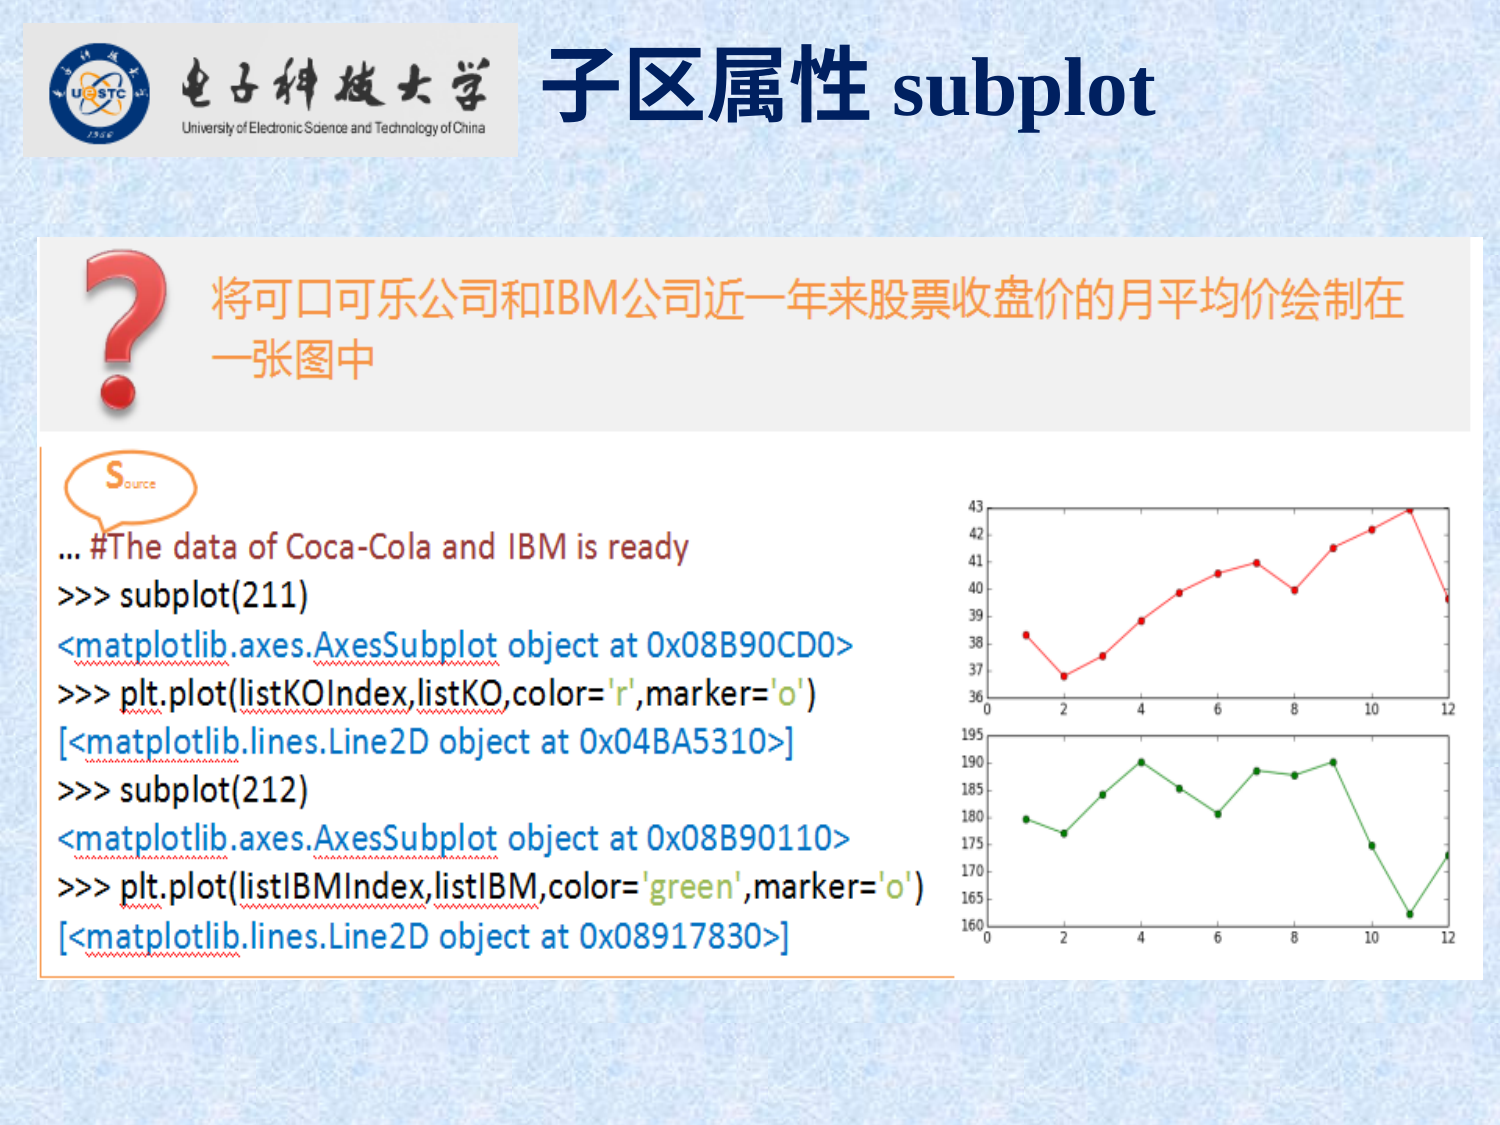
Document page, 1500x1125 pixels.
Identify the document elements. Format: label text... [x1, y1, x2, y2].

picture [0, 0, 1500, 1125]
text_box 子区属性subplot [524, 24, 1438, 173]
